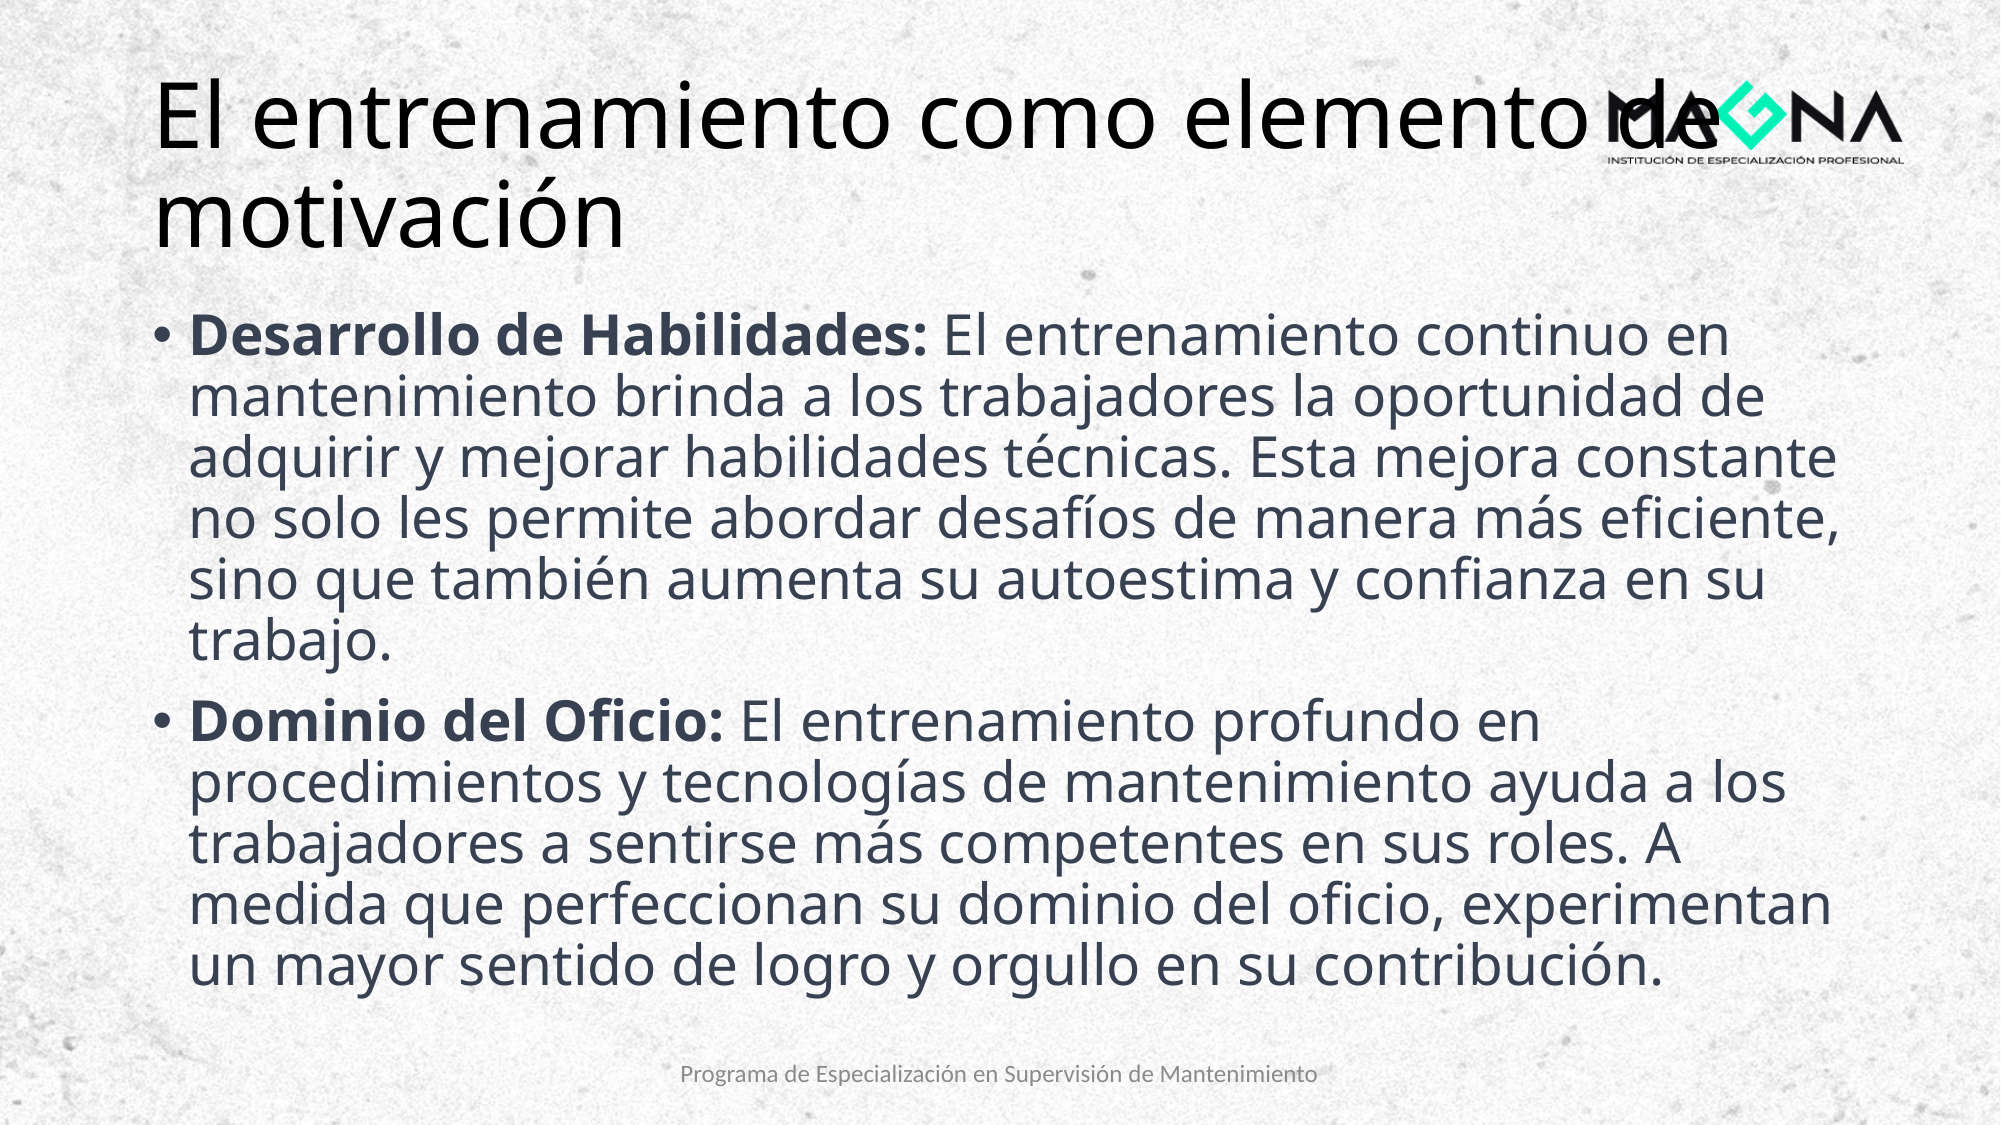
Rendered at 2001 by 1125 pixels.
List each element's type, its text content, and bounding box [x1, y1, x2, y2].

list Desarrollo de Habilidades: El entrenamiento continuo en mantenimiento brinda a los trabajadores la oportunidad de adquirir y mejorar habilidades técnicas. Esta mejora constante no solo les permite abordar desafíos de manera más eficiente, sino que también aumenta su autoestima y confianza en su trabajo. Dominio del Oficio: El entrenamiento profundo en procedimientos y tecnologías de mantenimiento ayuda a los trabajadores a sentirse más competentes en sus roles. A medida que perfeccionan su dominio del oficio, experimentan un mayor sentido de logro y orgullo en su contribución. [137, 299, 1863, 1014]
picture [0, 0, 2001, 1125]
title El entrenamiento como elemento de motivación [137, 59, 1863, 278]
